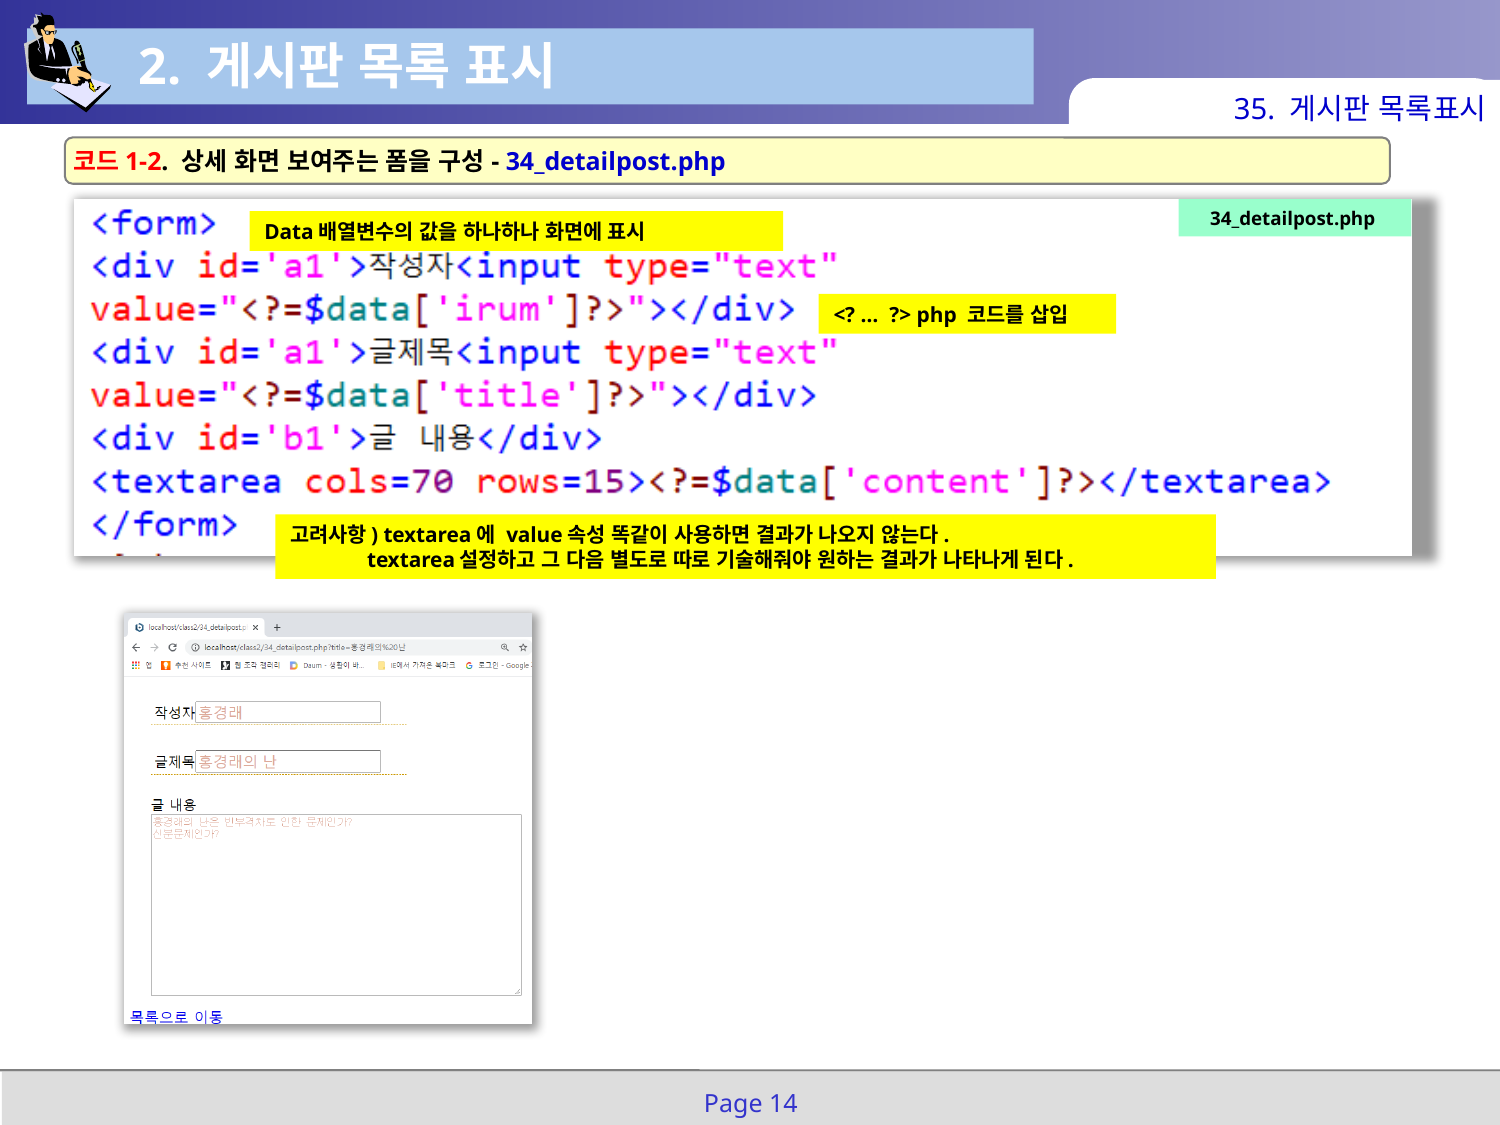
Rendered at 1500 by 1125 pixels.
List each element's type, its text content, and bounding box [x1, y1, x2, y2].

text_box 고려사항) textarea에 value속성 똑같이 사용하면 결과가 나오지 않는다. textarea설정하고 그 다음 별도로 따로 기술해줘야 원하는 결과가 나타나게 된다. [275, 563, 1216, 579]
picture [123, 613, 532, 1024]
picture [74, 199, 1412, 557]
text_box 2. 게시판 목록 표시 [124, 26, 871, 102]
text_box 코드1-2. 상세 화면 보여주는 폼을 구성- 34_detailpost.php [64, 137, 1390, 184]
text_box 35. 게시판 목록표시 [1080, 84, 1493, 131]
slide_number Page 14 [682, 1079, 819, 1124]
